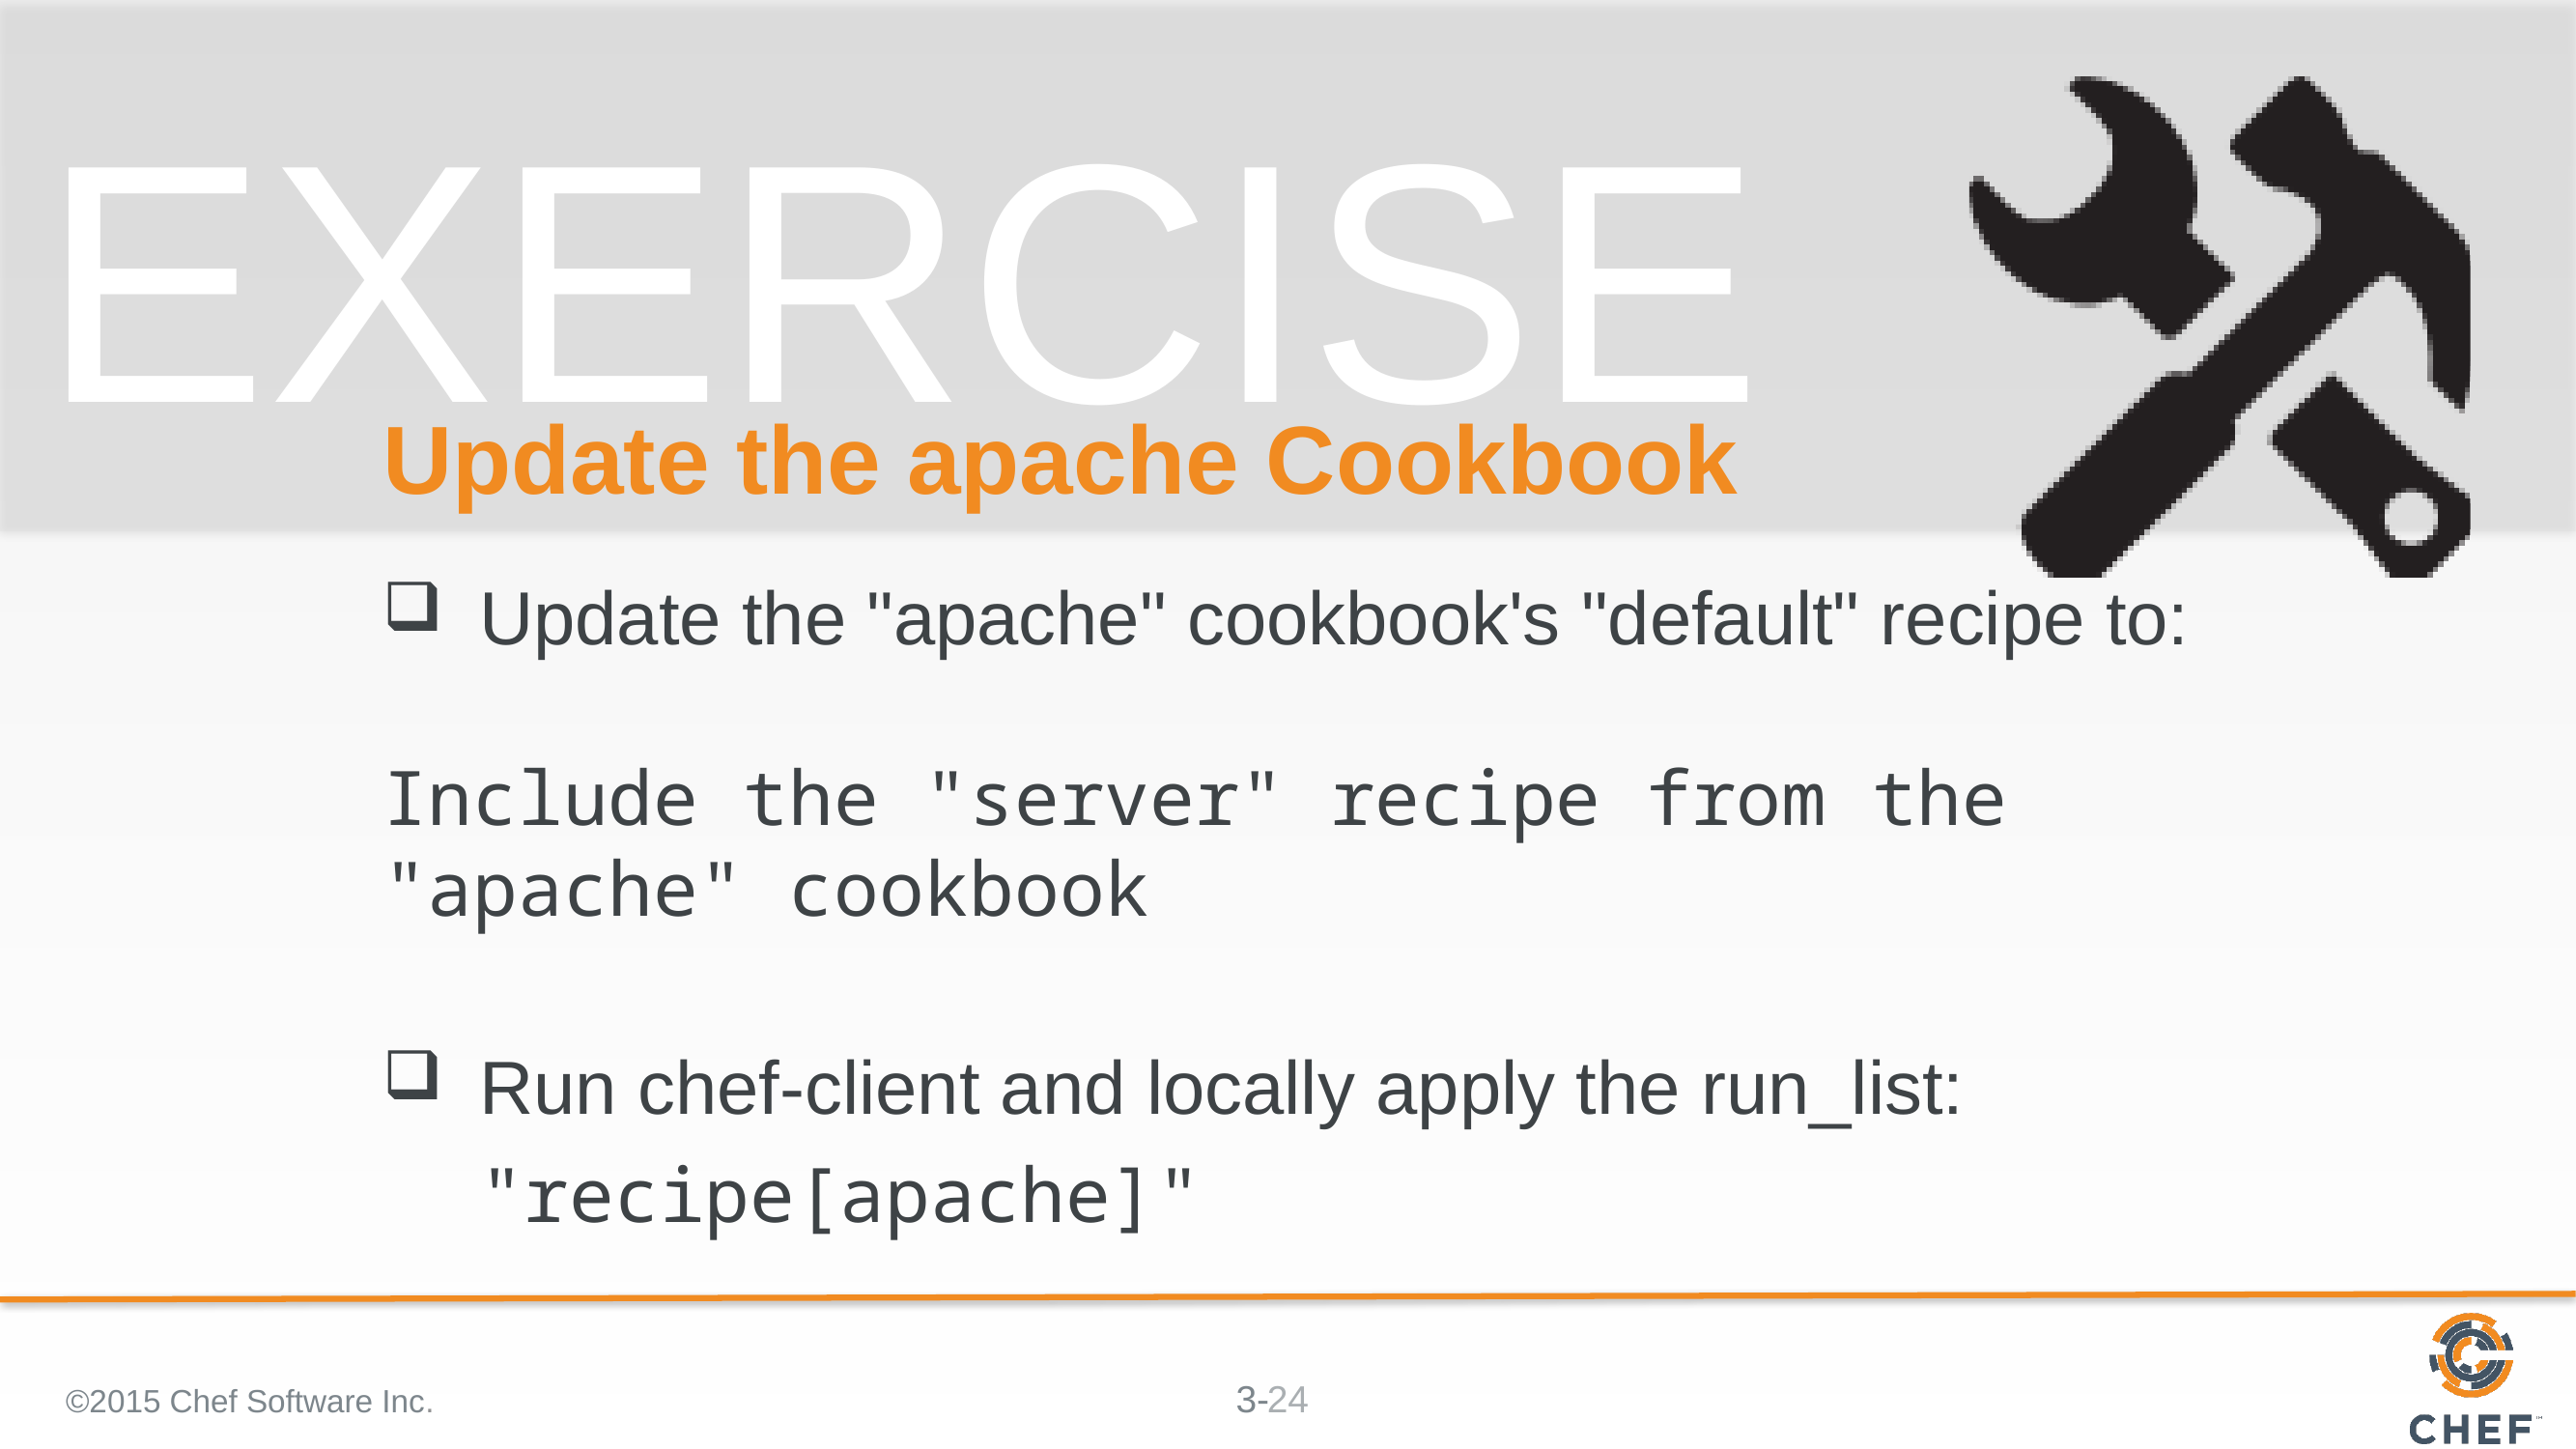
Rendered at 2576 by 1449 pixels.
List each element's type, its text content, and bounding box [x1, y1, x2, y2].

title Update the apache Cookbook [368, 395, 2108, 531]
footer ©2015 Chef Software Inc. [51, 1359, 952, 1440]
subtitle Update the "apache" cookbook's "default" recipe to: Include the "server" recipe from the "apache" cookbook Run chef-client and locally apply the run_list: "recipe[apache]" [368, 555, 2309, 1328]
picture [2399, 1297, 2550, 1449]
slide_number 24 [998, 1359, 1578, 1437]
